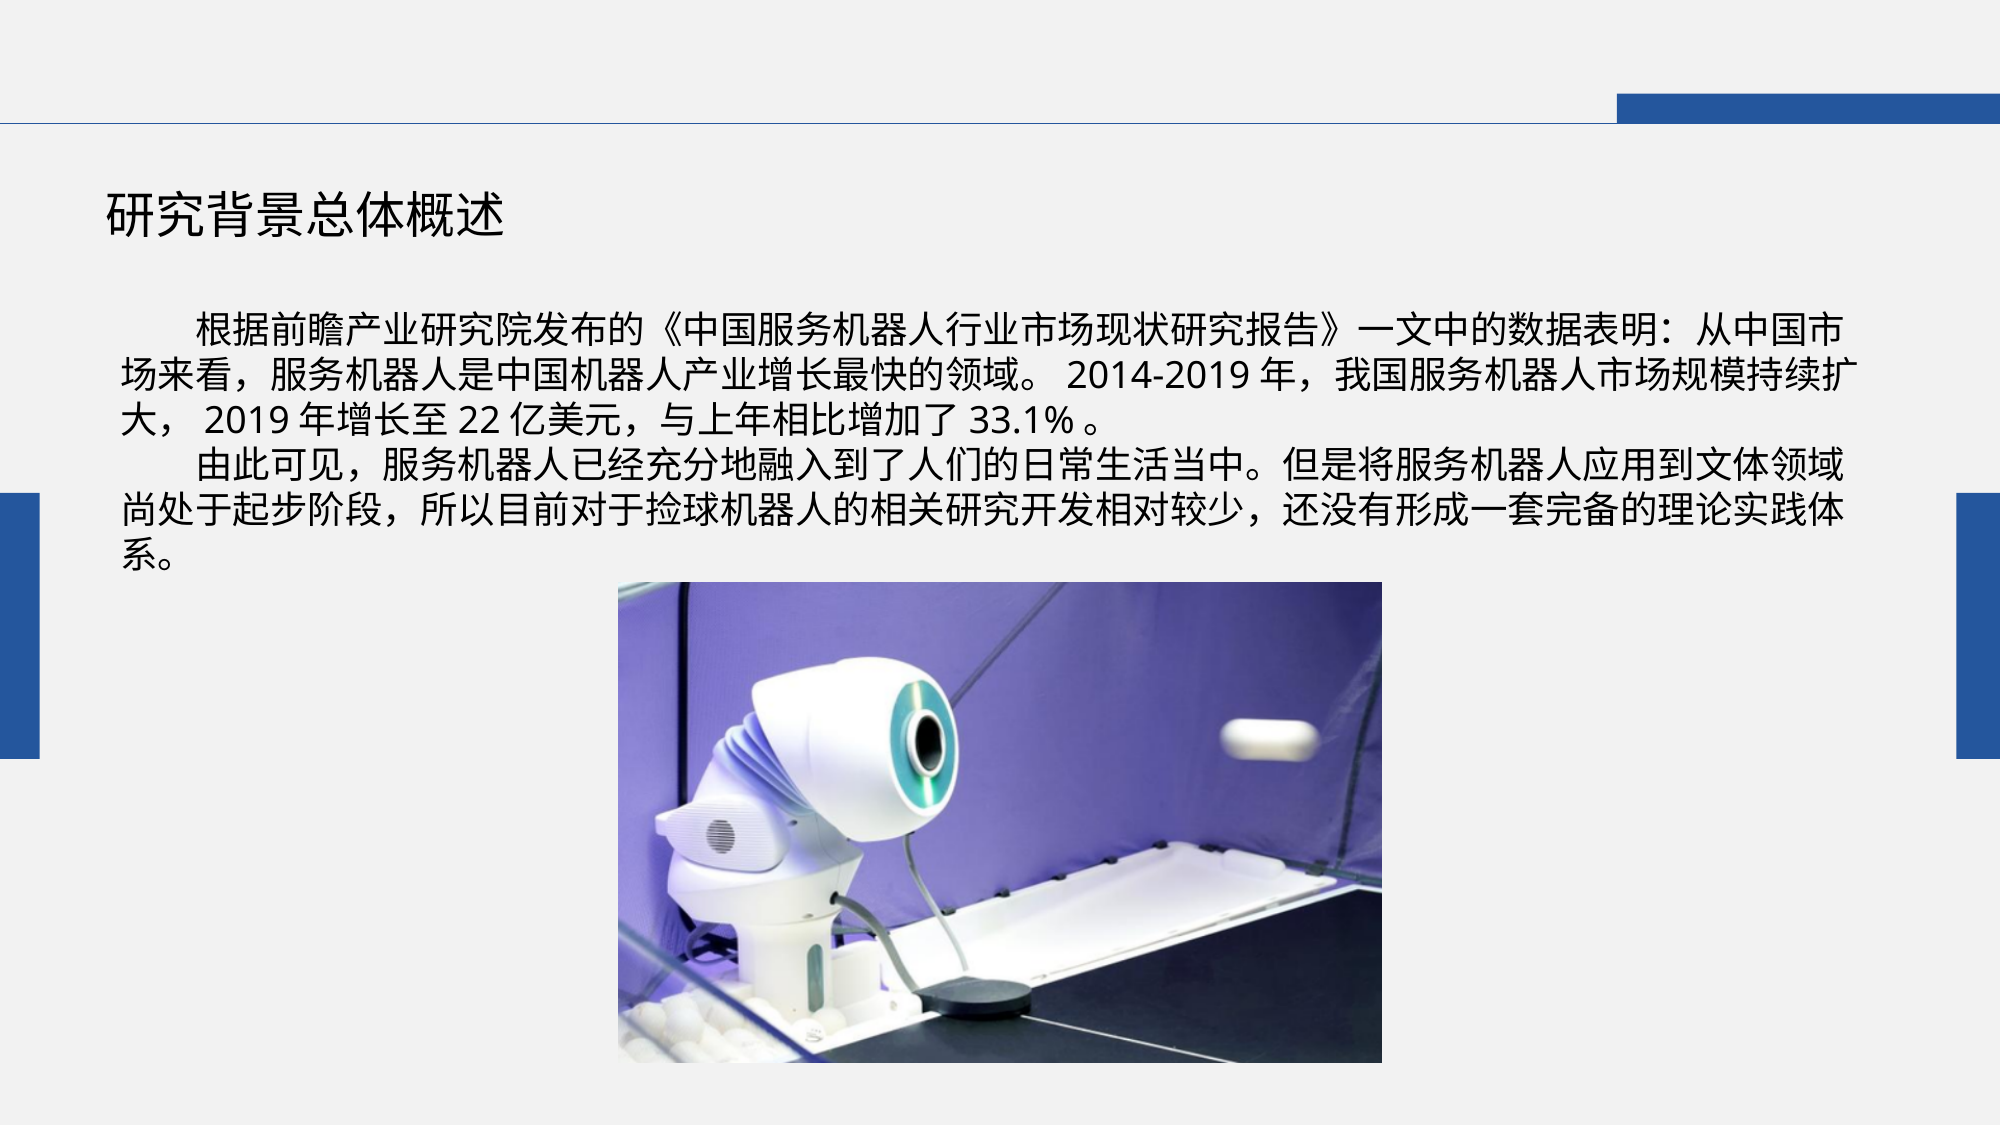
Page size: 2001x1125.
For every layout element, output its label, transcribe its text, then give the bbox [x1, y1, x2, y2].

text_box [0, 492, 40, 759]
text_box 研究背景总体概述 [91, 176, 521, 251]
picture [618, 582, 1382, 1063]
text_box [1956, 492, 2000, 759]
text_box 根据前瞻产业研究院发布的《中国服务机器人行业市场现状研究报告》一文中的数据表明：从中国市场来看，服务机器人是中国机器人产业增长最快的领域。2014-2019年，我国服务机器人市场规模持续扩大，2019年增长至22亿美元，与上年相比增加了33.1%。 由此可见，服务机器人已经充分地融入到了人们的日常生活当中。但是将服务机器人应用到文体领域尚处于起步阶段，所以目前对于捡球机器人的相关研究开发相对较少，还没有形成一套完备的理论实践体系。 [105, 298, 1891, 583]
